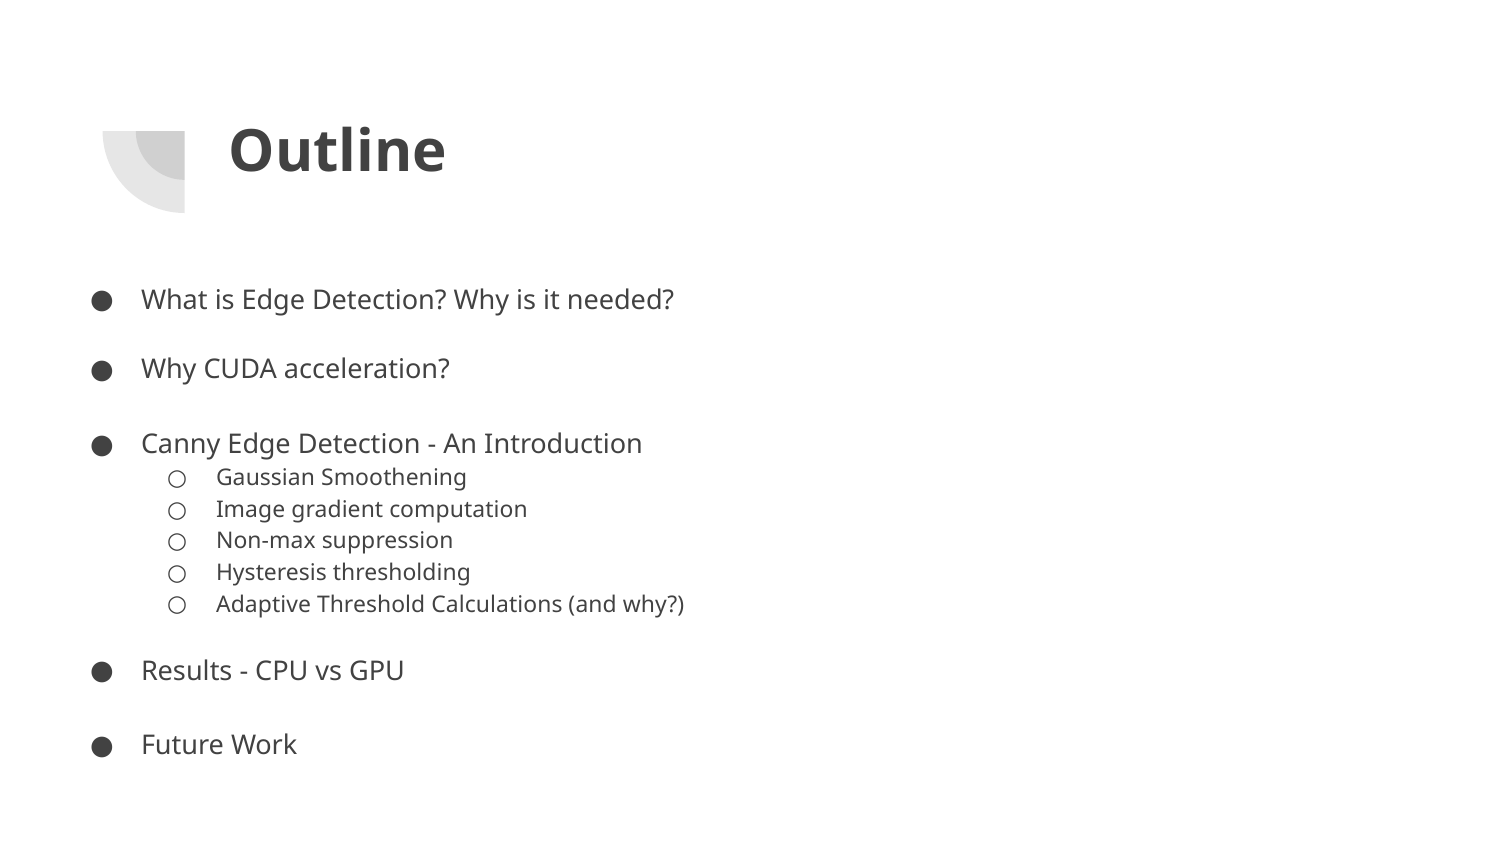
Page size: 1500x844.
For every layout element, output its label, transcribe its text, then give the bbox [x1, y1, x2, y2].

title Outline [213, 98, 1368, 262]
list What is Edge Detection? Why is it needed? Why CUDA acceleration? Canny Edge Detection - An Introduction Gaussian Smoothening Image gradient computation Non-max suppression Hysteresis thresholding Adaptive Threshold Calculations (and why?) Results - CPU vs GPU Future Work [51, 262, 1449, 822]
